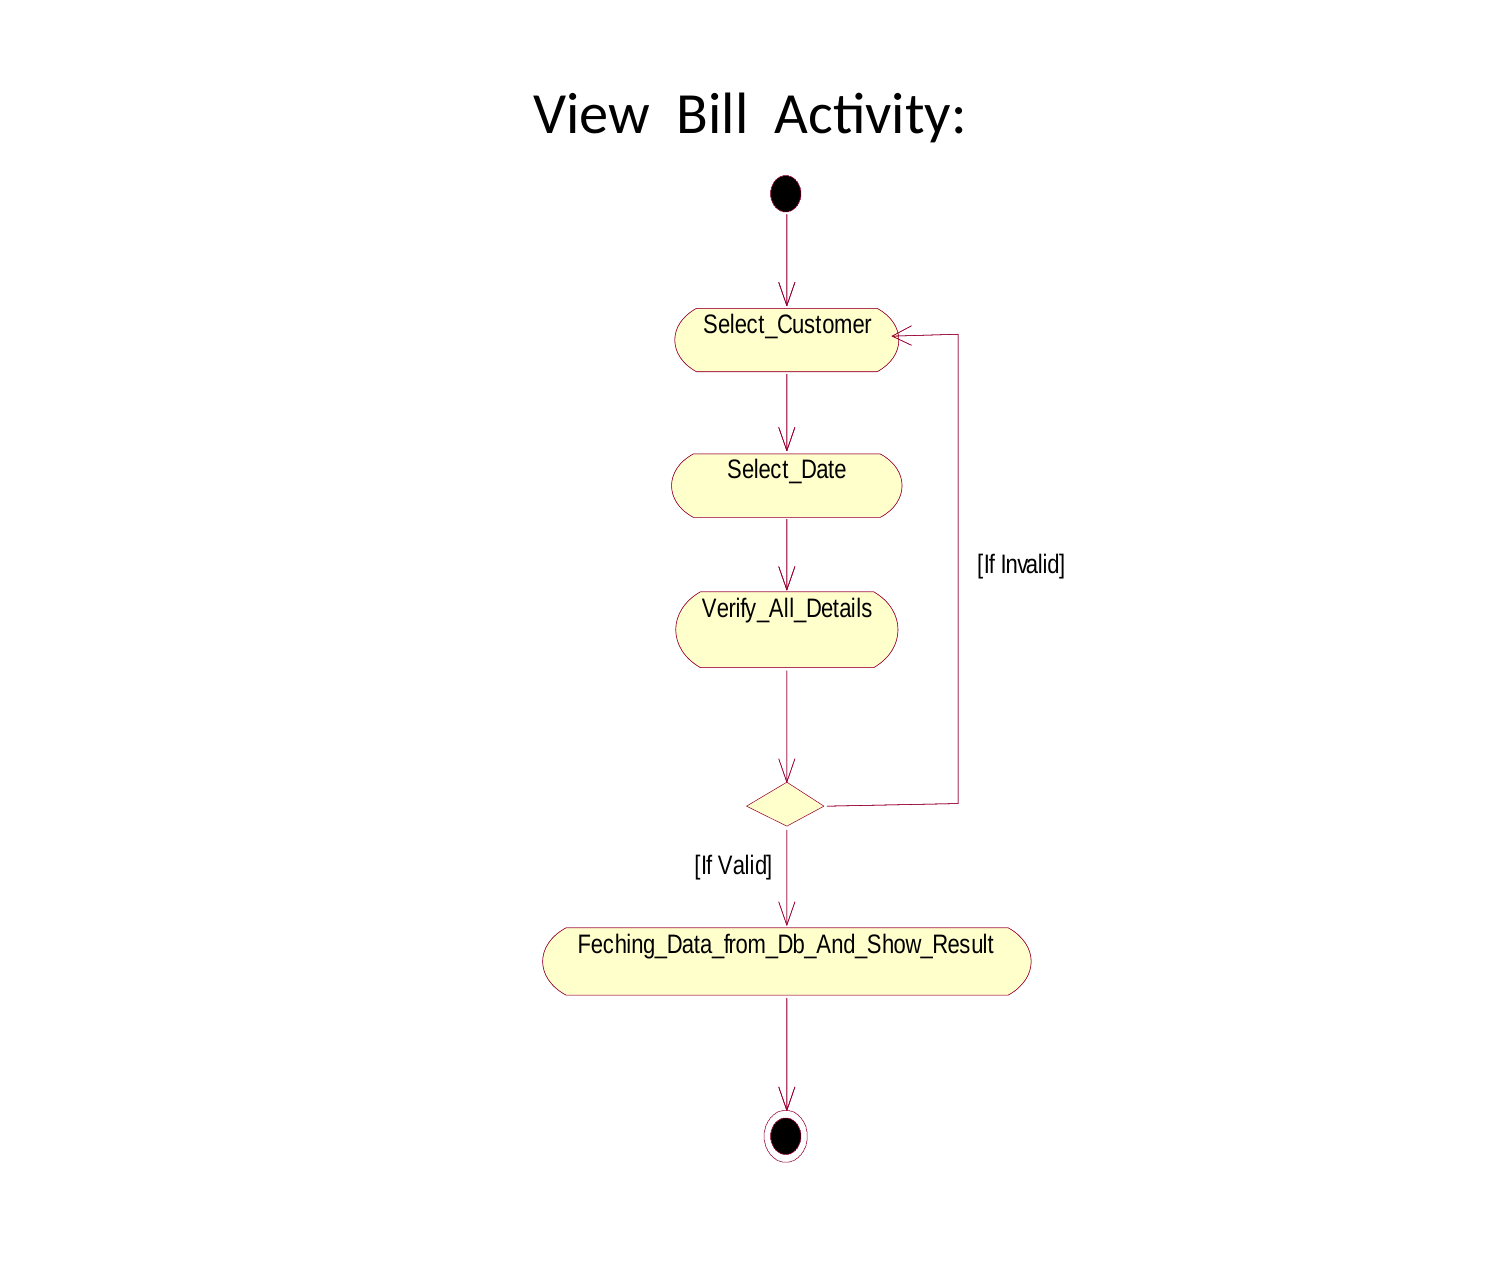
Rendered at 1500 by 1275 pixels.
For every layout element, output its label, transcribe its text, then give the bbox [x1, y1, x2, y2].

title View Bill Activity: [75, 51, 1425, 170]
picture [504, 84, 1171, 1229]
